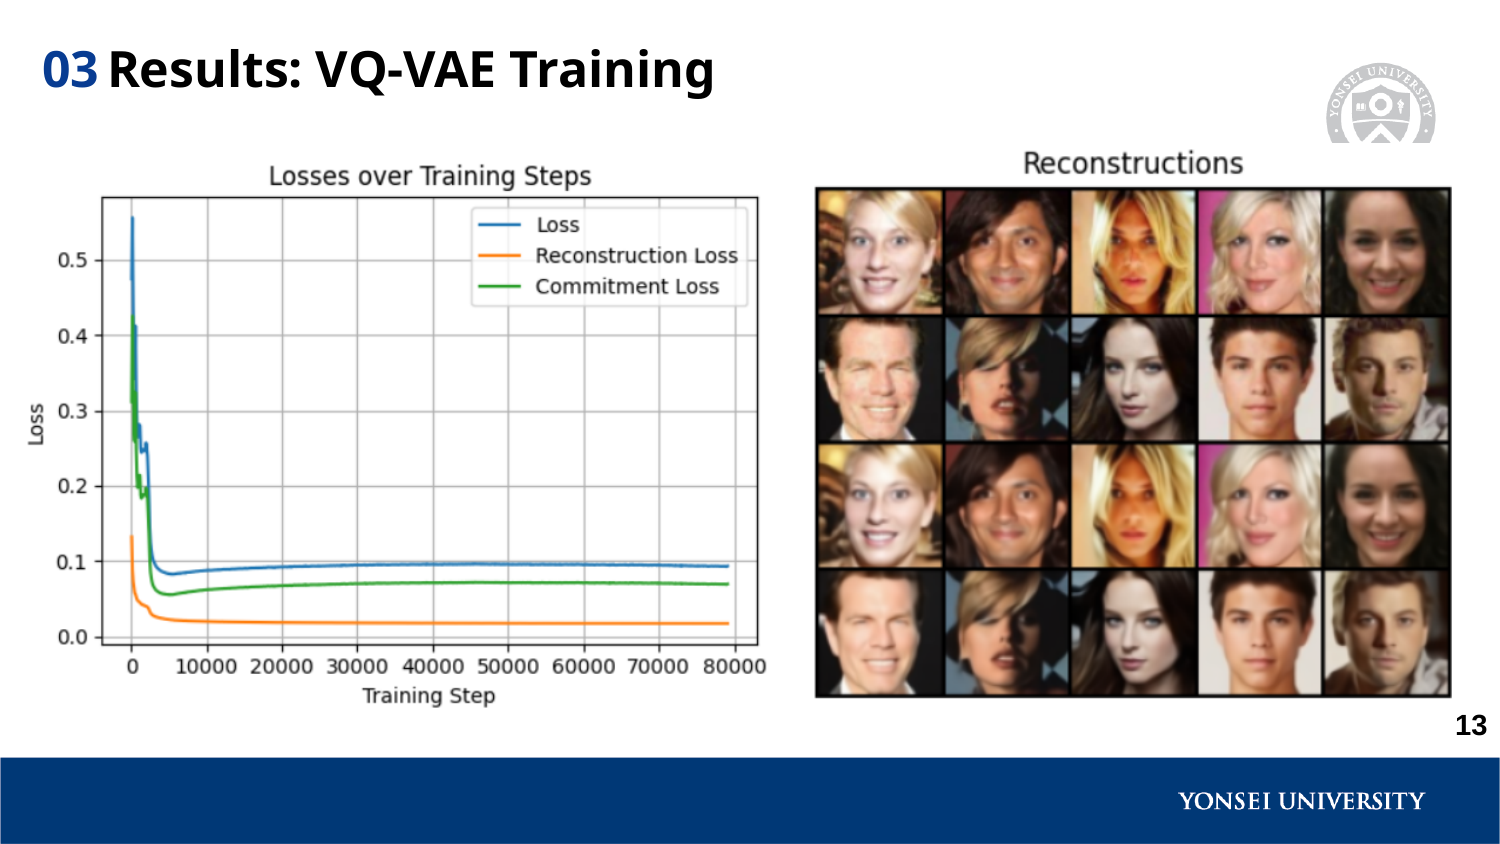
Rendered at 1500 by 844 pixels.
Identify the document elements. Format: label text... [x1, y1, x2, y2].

text_box 03 [30, 38, 95, 84]
picture [0, 0, 1500, 844]
text_box Results: VQ-VAE Training [95, 17, 1211, 125]
